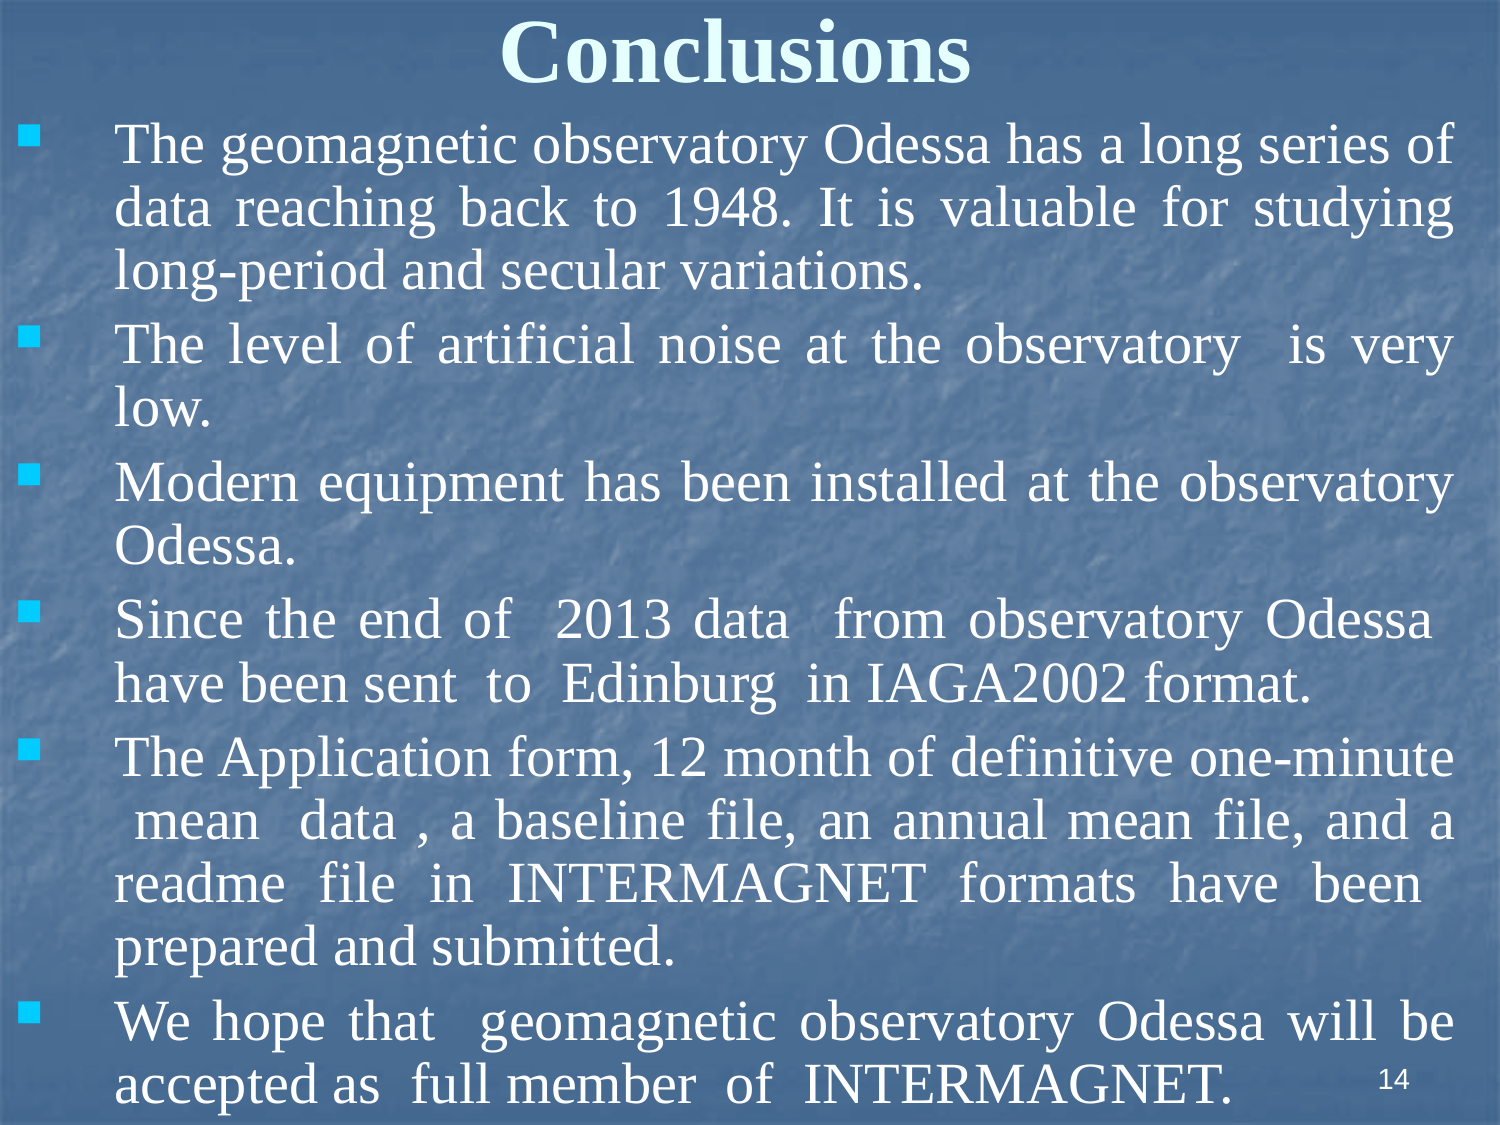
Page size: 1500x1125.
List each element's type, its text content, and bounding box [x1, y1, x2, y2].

list The geomagnetic observatory Odessa has a long series of data reaching back to 1948. It is valuable for studying long-period and secular variations. The level of artificial noise at the observatory is very low. Modern equipment has been installed at the observatory Odessa. Since the end of 2013 data from observatory Odessa have been sent to Edinburg in IAGA2002 format. The Application form, 12 month of definitive one-minute mean data , a baseline file, an annual mean file, and a readme file in INTERMAGNET formats have been prepared and submitted. We hope that geomagnetic observatory Odessa will be accepted as full member of INTERMAGNET. [0, 105, 1471, 1039]
text_box 14 [1074, 1039, 1425, 1103]
title Conclusions [74, 0, 1426, 105]
